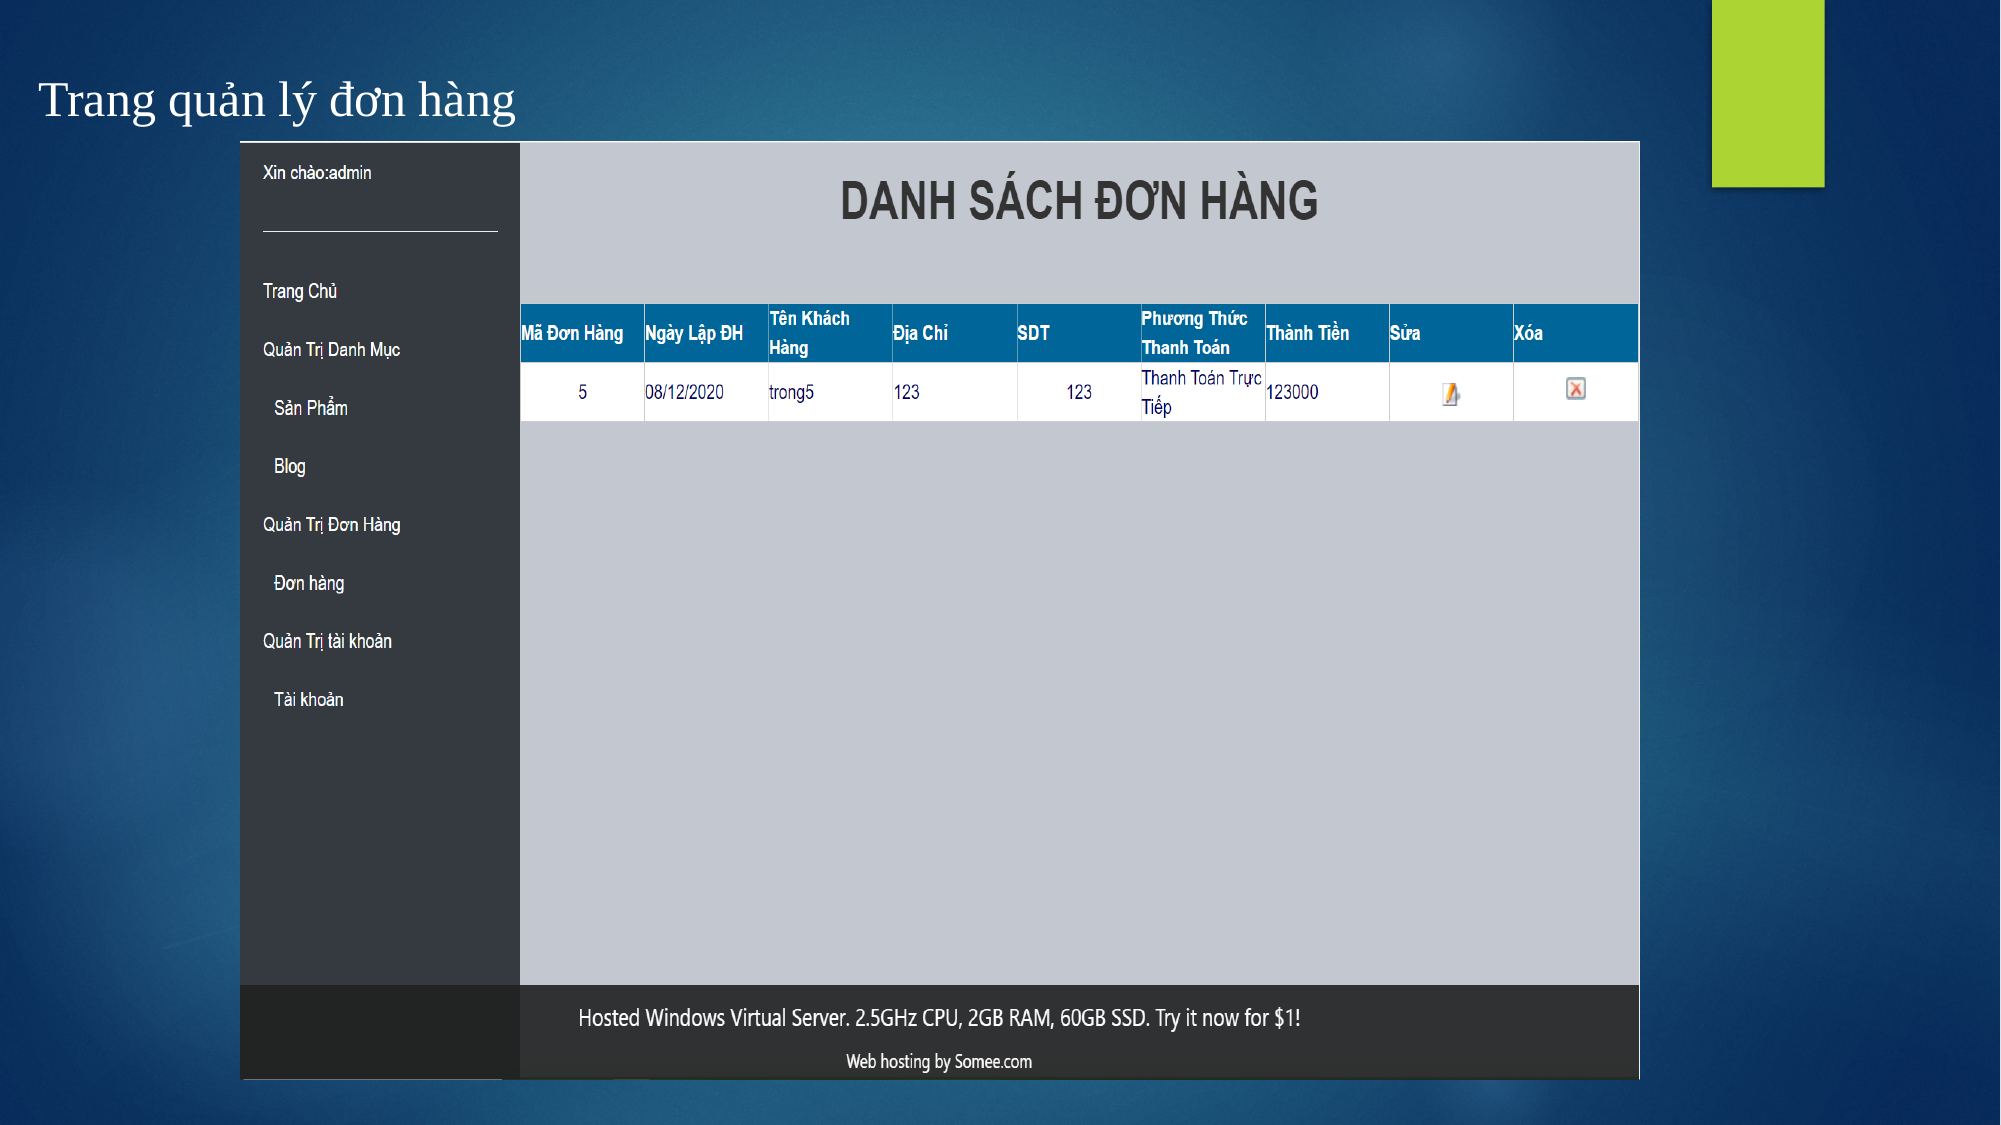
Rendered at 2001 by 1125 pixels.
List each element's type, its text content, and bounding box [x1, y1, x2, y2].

picture [0, 0, 1640, 1125]
text_box Trang quản lý đơn hàng [23, 58, 533, 134]
